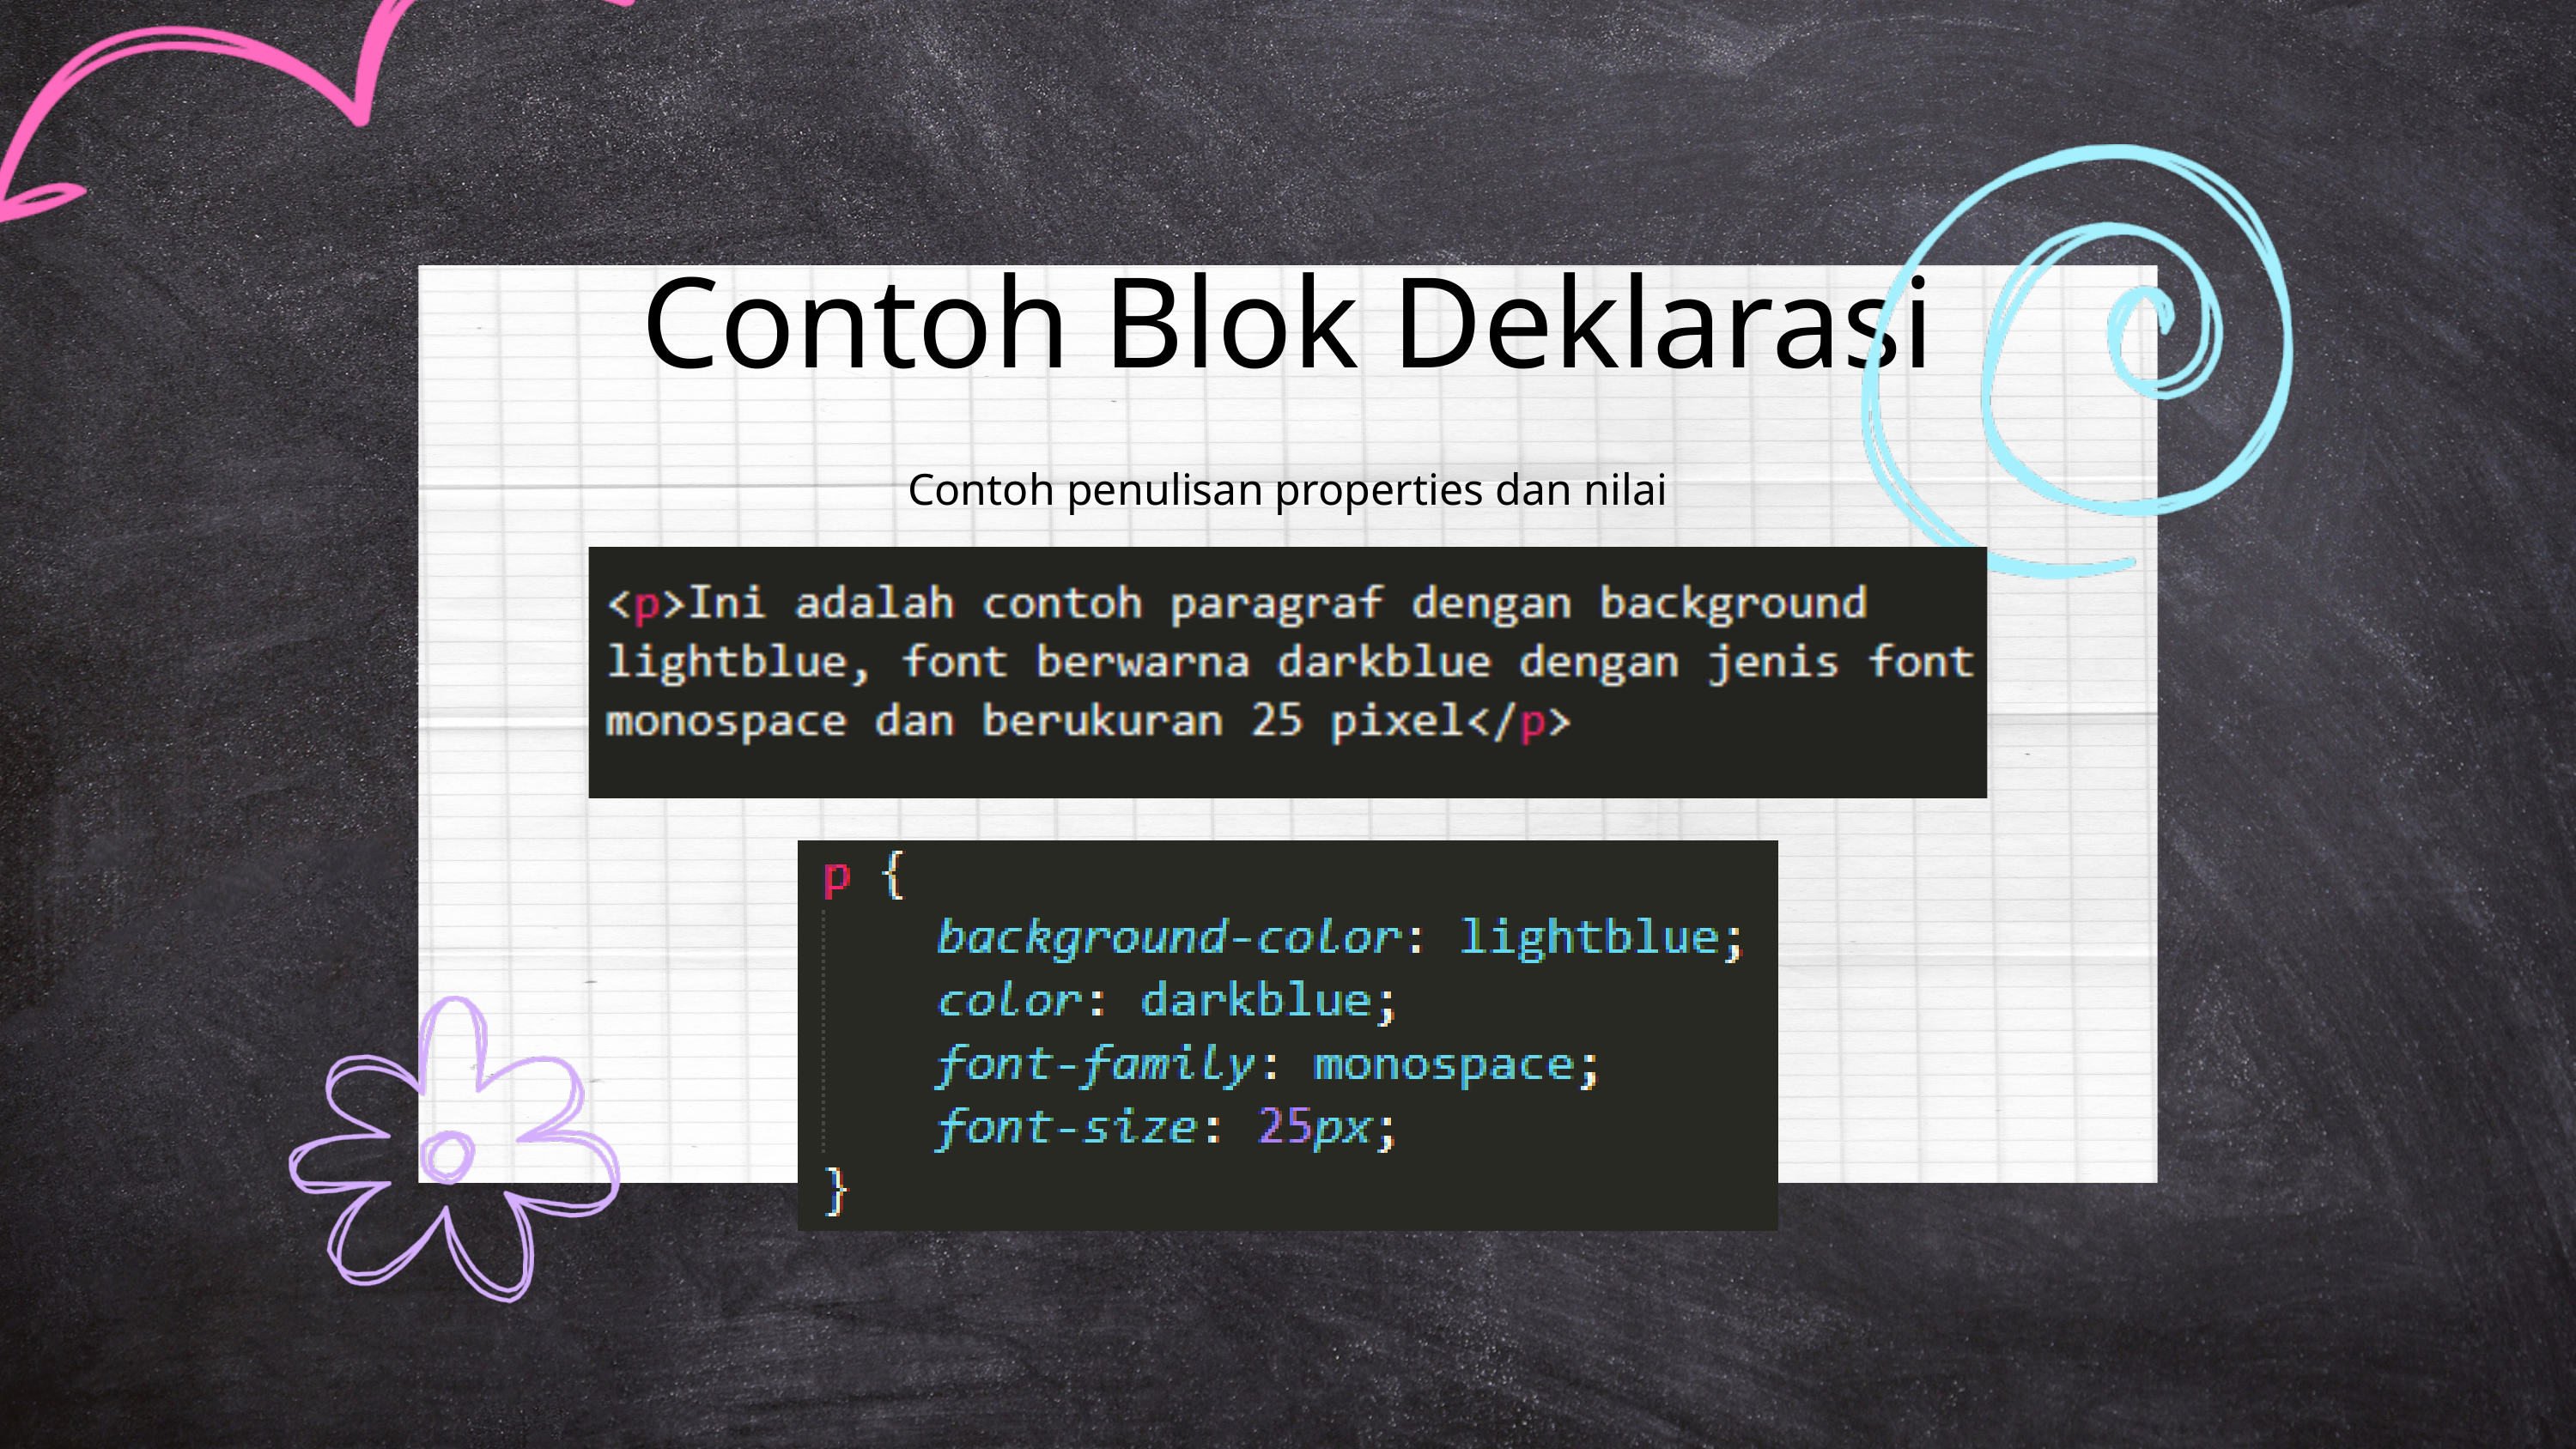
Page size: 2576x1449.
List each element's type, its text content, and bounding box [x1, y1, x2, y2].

text_box [0, 0, 638, 226]
text_box [0, 0, 2576, 1449]
text_box Contoh Blok Deklarasi [595, 289, 1861, 393]
text_box Contoh penulisan properties dan nilai [577, 444, 1999, 514]
text_box [588, 547, 1988, 798]
text_box [1861, 144, 2296, 579]
text_box [289, 996, 621, 1304]
text_box [418, 265, 2158, 1183]
text_box [798, 840, 1778, 1231]
